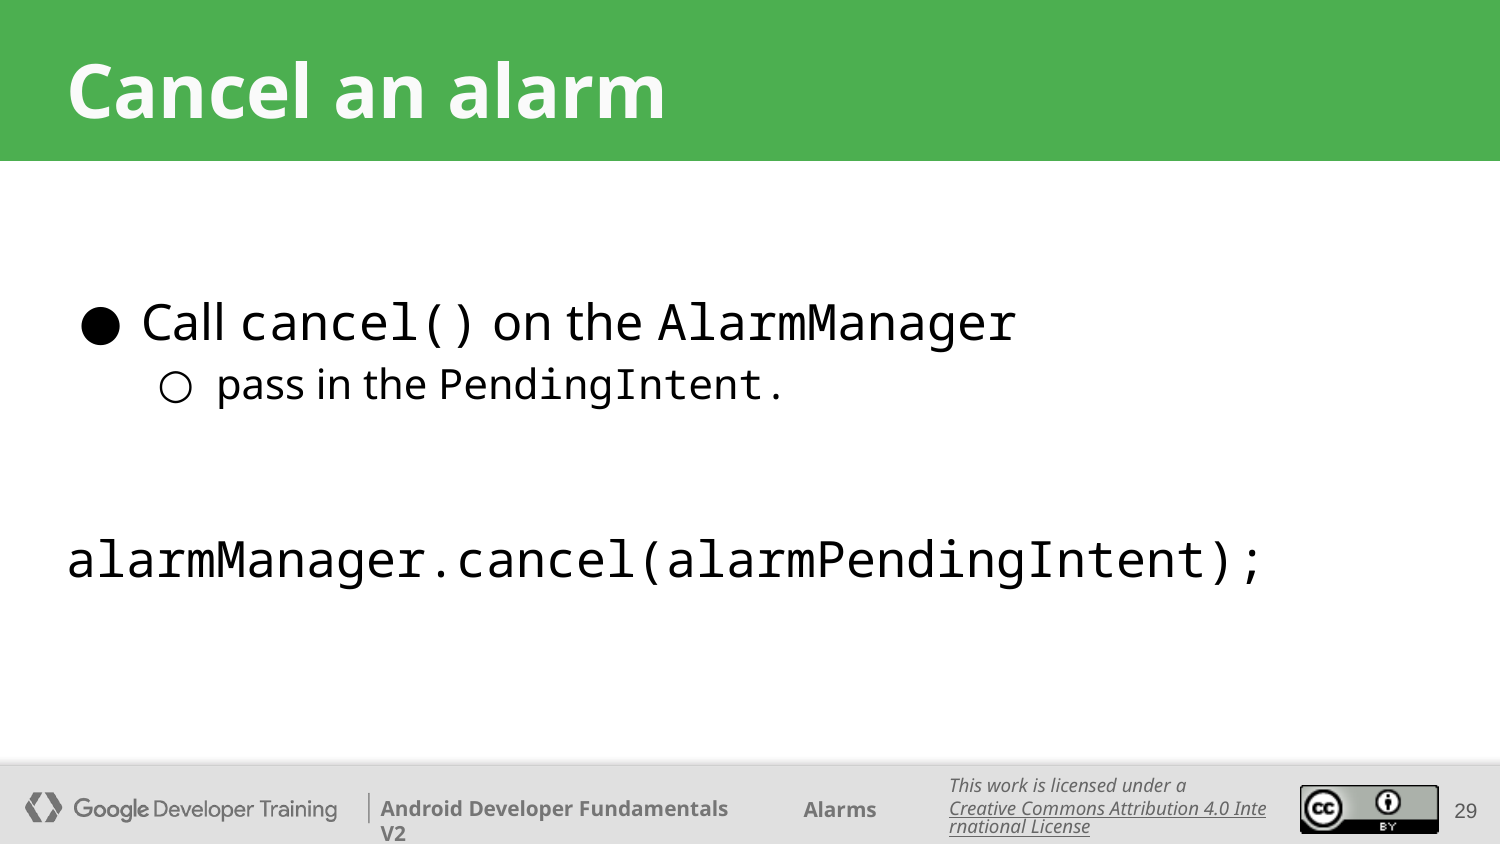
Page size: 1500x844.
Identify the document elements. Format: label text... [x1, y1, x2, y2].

title Cancel an alarm [51, 28, 1449, 122]
slide_number ‹#› [1402, 777, 1493, 842]
picture [0, 161, 1500, 844]
list Call cancel() on the AlarmManager pass in the PendingIntent. alarmManager.cancel(alarmPendingIntent); [51, 266, 1449, 709]
